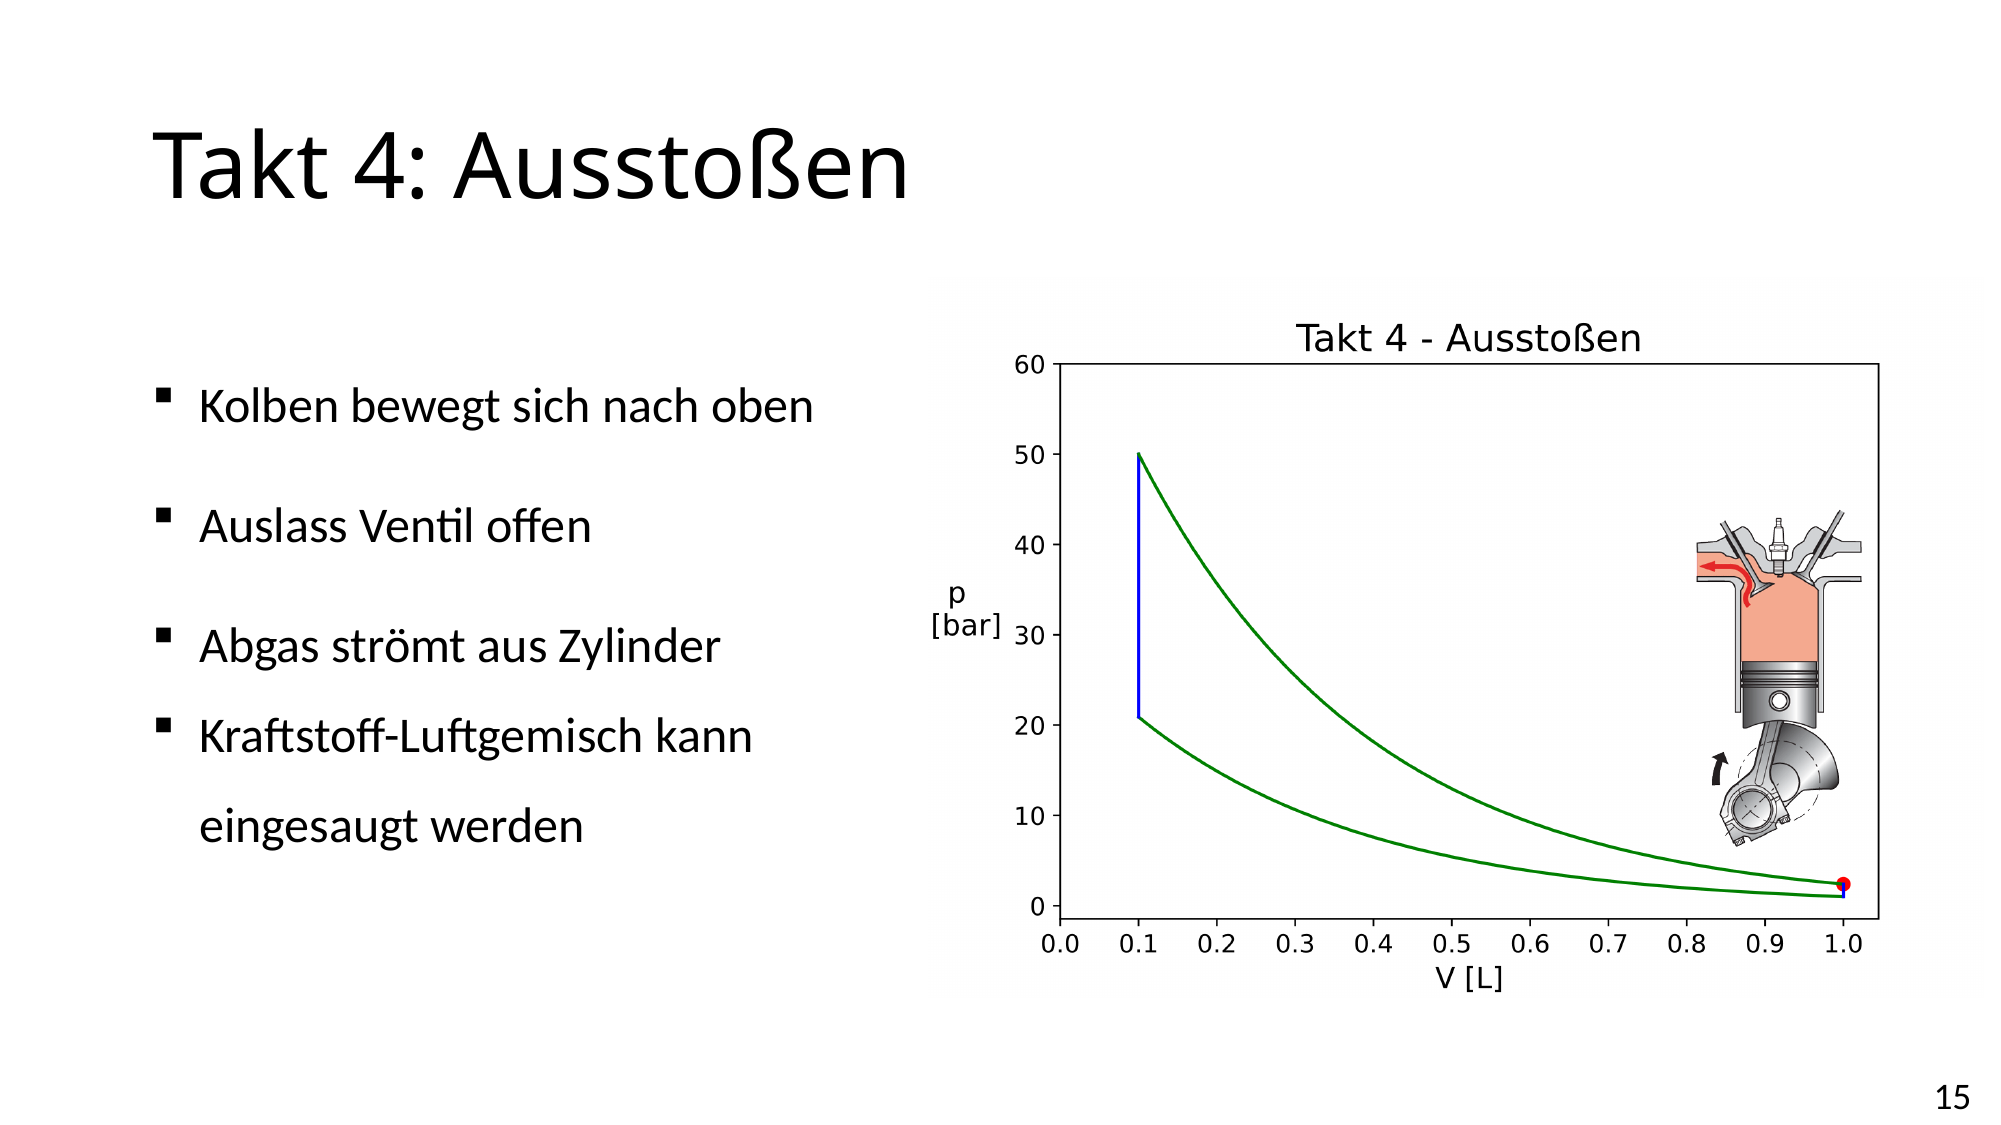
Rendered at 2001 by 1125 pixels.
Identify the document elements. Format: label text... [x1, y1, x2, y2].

title Takt 4: Ausstoßen [137, 59, 1863, 278]
text_box Kolben bewegt sich nach oben Auslass Ventil offen Abgas strömt aus Zylinder Kraftstoff-Luftgemisch kann eingesaugt werden [137, 304, 874, 860]
picture [928, 277, 1984, 998]
text_box 15 [1905, 1064, 2000, 1125]
